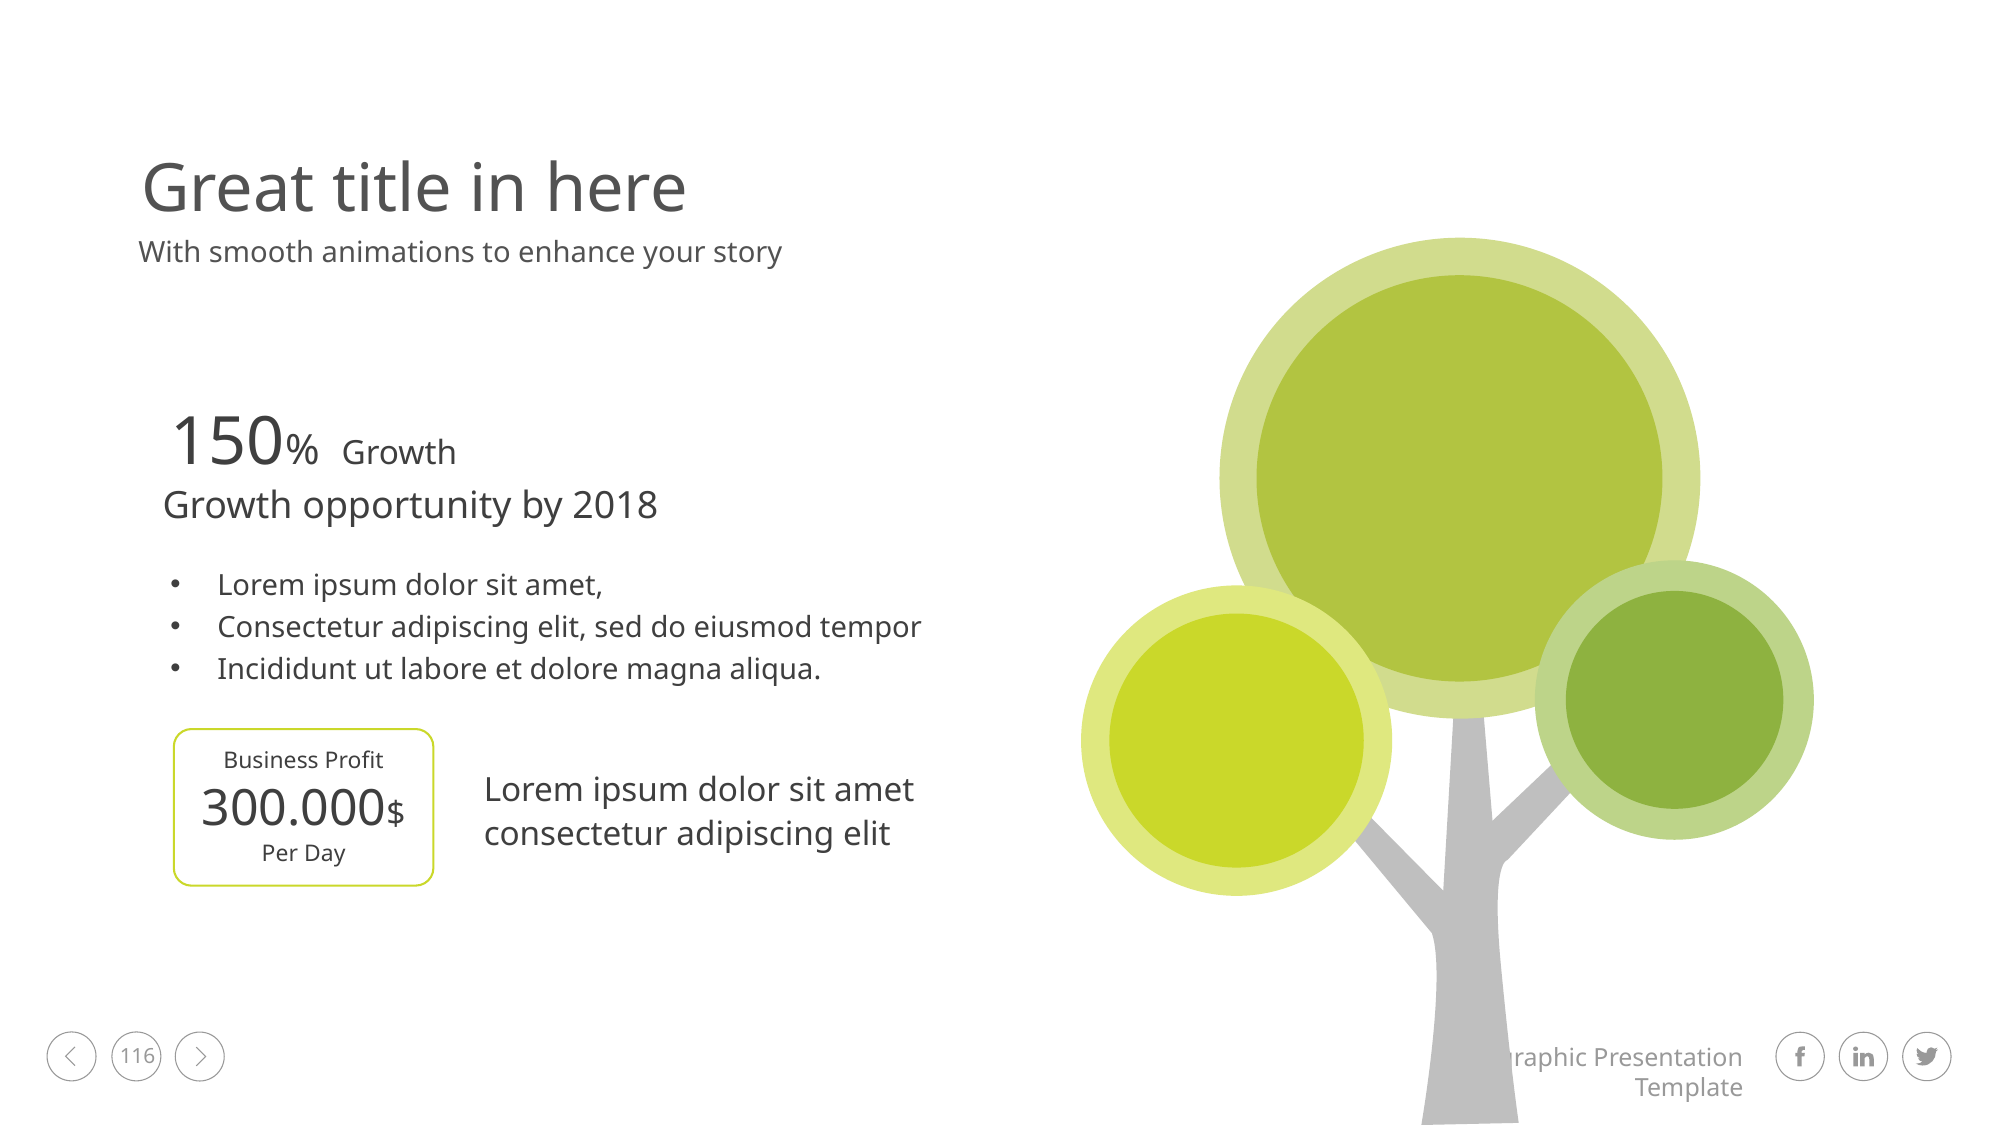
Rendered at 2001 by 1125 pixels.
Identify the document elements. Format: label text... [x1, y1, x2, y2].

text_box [155, 372, 666, 534]
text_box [173, 729, 434, 886]
text_box Lorem ipsum dolor sit amet consectetur adipiscing elit [469, 756, 961, 860]
slide_number 116 [88, 1026, 187, 1087]
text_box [1080, 237, 1814, 1125]
text_box Lorem ipsum dolor sit amet, Consectetur adipiscing elit, sed do eiusmod tempor Incididunt ut labore et dolore magna aliqua. [155, 551, 1019, 693]
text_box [135, 137, 786, 276]
